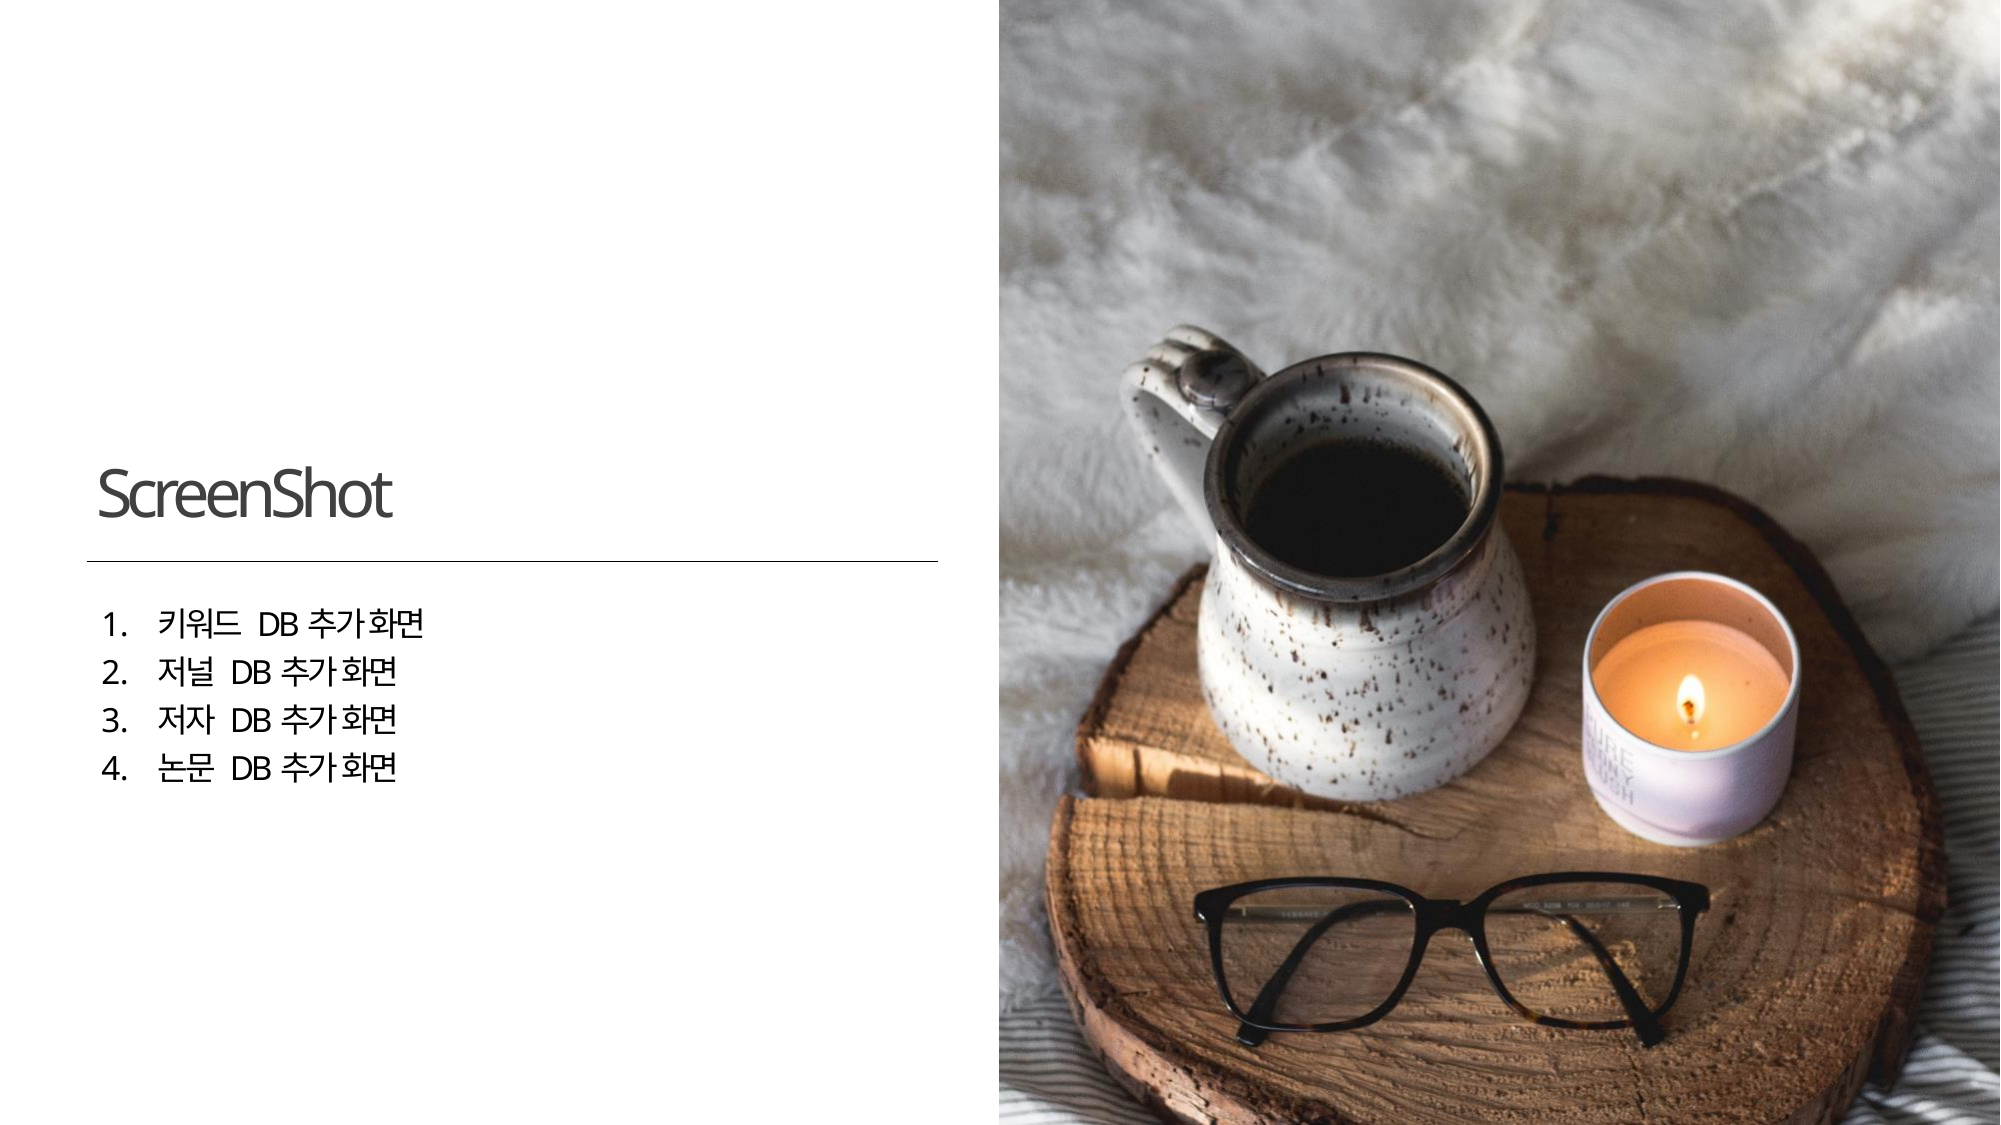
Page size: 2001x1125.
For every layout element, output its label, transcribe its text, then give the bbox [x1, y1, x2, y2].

text_box ScreenShot [81, 443, 410, 539]
picture [999, 0, 2000, 1125]
text_box 키워드 DB추가 화면 저널 DB추가 화면 저자 DB추가 화면 논문 DB추가 화면 [86, 587, 952, 795]
